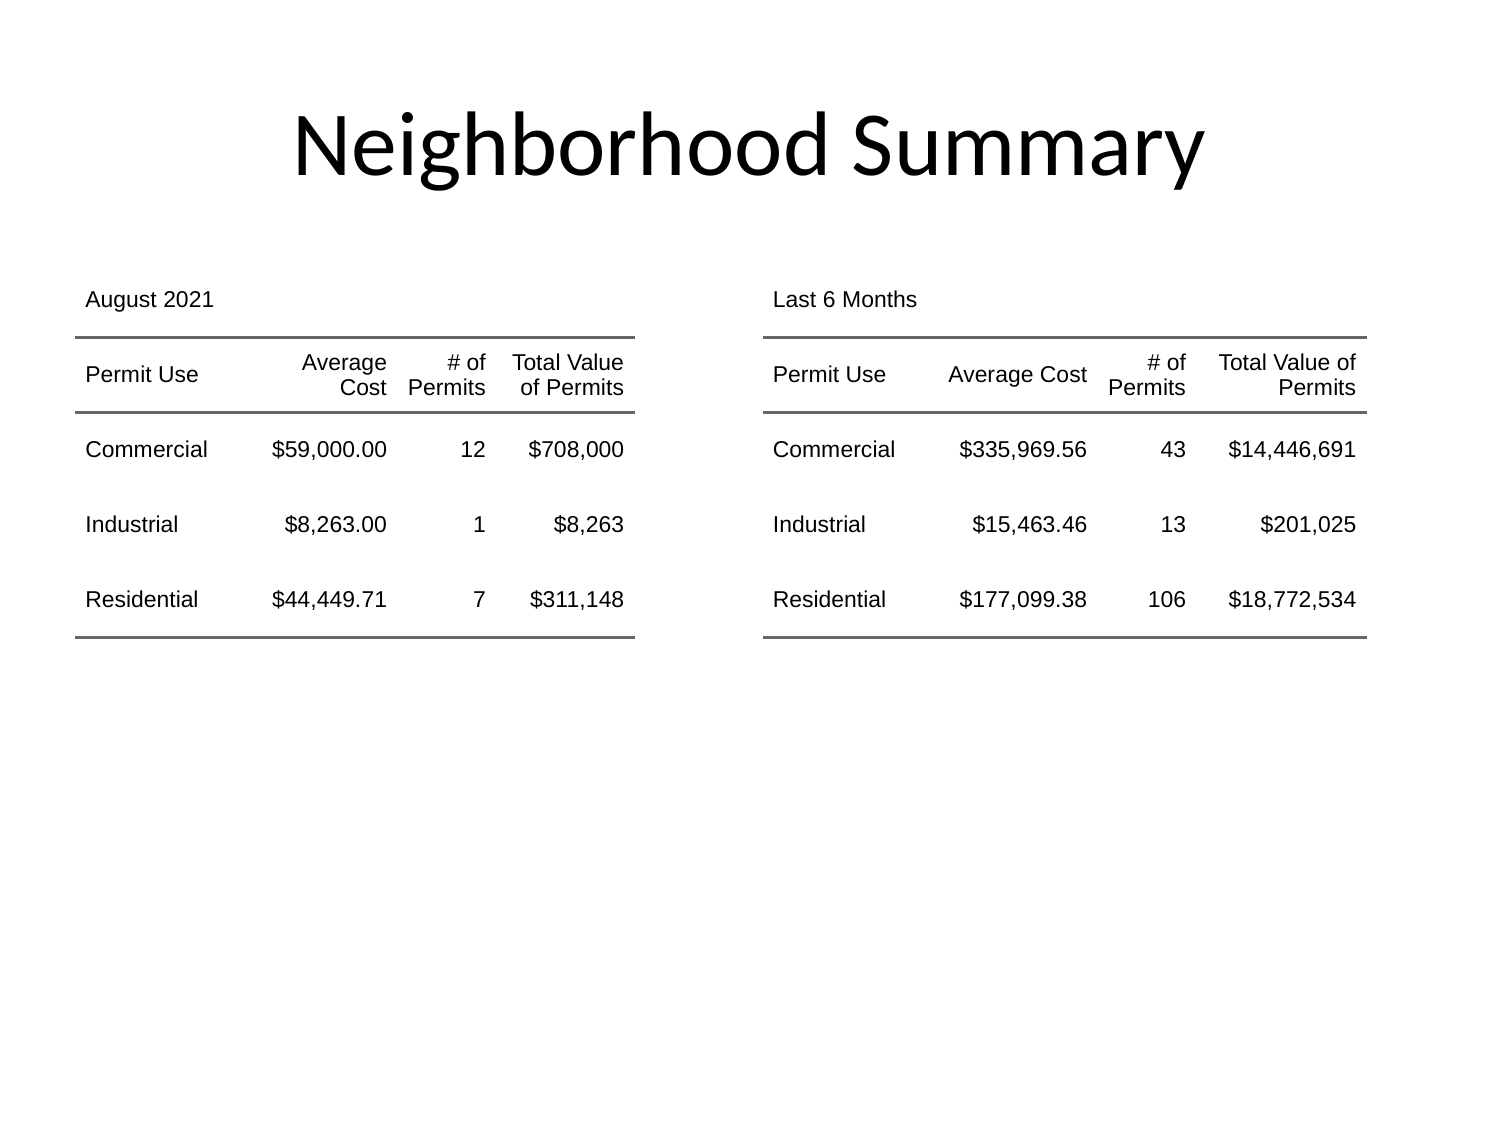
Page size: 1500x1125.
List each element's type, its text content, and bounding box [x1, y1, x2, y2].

table_cell $201,025 [1197, 488, 1367, 563]
table_cell $8,263.00 [240, 488, 397, 563]
table_cell Residential [75, 563, 240, 636]
title Neighborhood Summary [75, 45, 1425, 233]
table_cell $177,099.38 [928, 563, 1098, 636]
table_cell Total Value of Permits [496, 339, 635, 411]
table_cell $59,000.00 [240, 414, 397, 488]
table_cell 12 [397, 414, 496, 488]
table_cell Industrial [75, 488, 240, 563]
table_cell Total Value of Permits [1197, 339, 1367, 411]
table_cell $8,263 [496, 488, 635, 563]
table_cell $18,772,534 [1197, 563, 1367, 636]
table_cell Permit Use [763, 339, 928, 411]
table_cell 13 [1098, 488, 1197, 563]
table_cell $708,000 [496, 414, 635, 488]
table_cell # of Permits [1098, 339, 1197, 411]
table_cell 7 [397, 563, 496, 636]
table_cell Average Cost [240, 339, 397, 411]
table_cell 43 [1098, 414, 1197, 488]
table_cell Commercial [75, 414, 240, 488]
table_cell $15,463.46 [928, 488, 1098, 563]
table_cell Residential [763, 563, 928, 636]
table_cell Permit Use [75, 339, 240, 411]
table_header Last 6 Months [763, 262, 1367, 336]
table_header August 2021 [75, 262, 635, 336]
table_cell # of Permits [397, 339, 496, 411]
table_cell $14,446,691 [1197, 414, 1367, 488]
table_cell 106 [1098, 563, 1197, 636]
table_cell Average Cost [928, 339, 1098, 411]
table_cell 1 [397, 488, 496, 563]
table_cell Industrial [763, 488, 928, 563]
table_cell $335,969.56 [928, 414, 1098, 488]
table_cell $311,148 [496, 563, 635, 636]
table_cell $44,449.71 [240, 563, 397, 636]
table_cell Commercial [763, 414, 928, 488]
